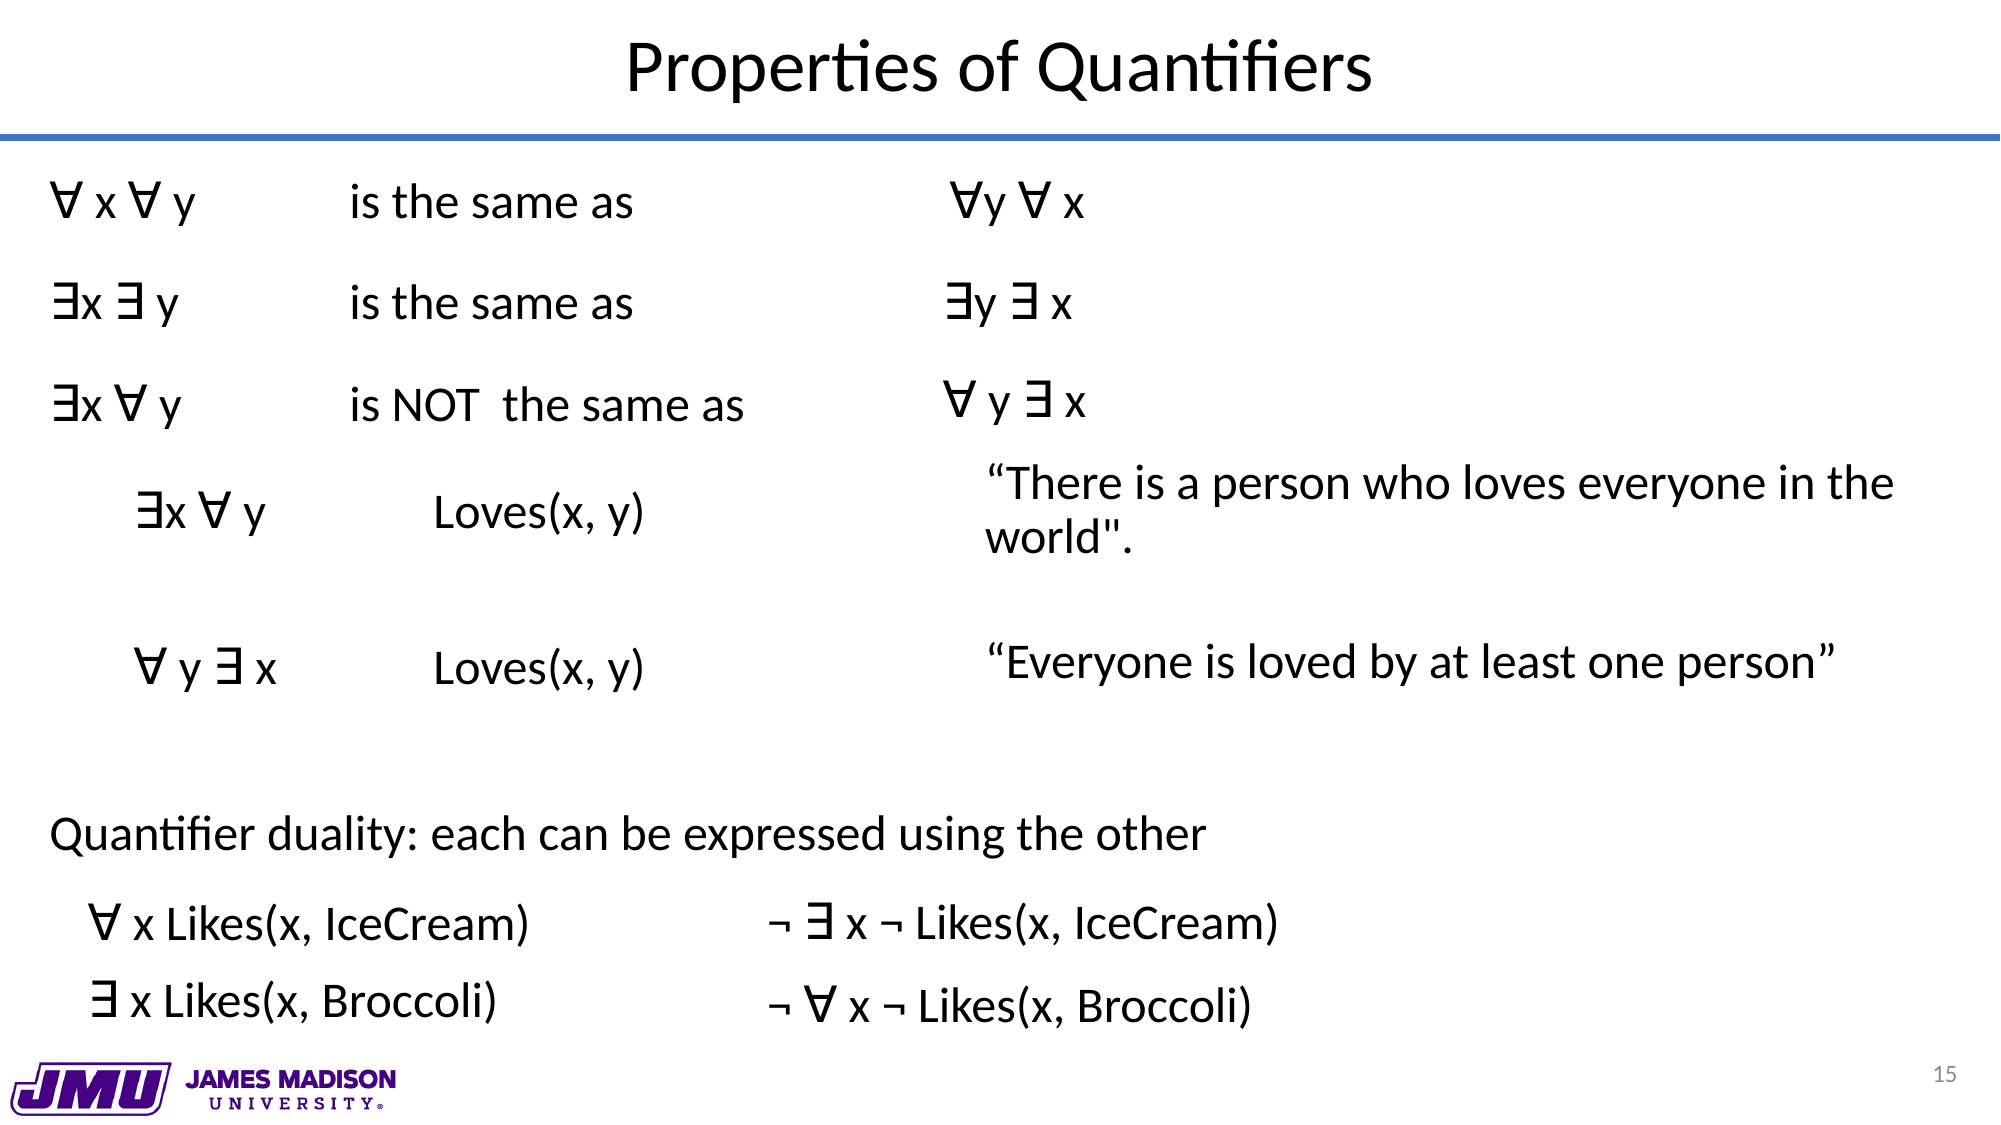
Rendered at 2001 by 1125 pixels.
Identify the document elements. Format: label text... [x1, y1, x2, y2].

text_box ∀ x ∀ y is the same as ∀y ∀ x [34, 168, 1868, 242]
text_box ∃x ∀ y is NOT the same as [34, 370, 786, 444]
text_box “There is a person who loves everyone in the world". [969, 448, 1966, 523]
text_box ∀ x Likes(x, IceCream) [72, 889, 569, 964]
text_box ¬ ∃ x ¬ Likes(x, IceCream) [752, 888, 1553, 963]
title Properties of Quantifiers [0, 0, 2000, 134]
text_box “Everyone is loved by at least one person” [969, 627, 1966, 702]
text_box ∃ x Likes(x, Broccoli) [72, 967, 569, 1041]
text_box ¬ ∀ x ¬ Likes(x, Broccoli) [752, 971, 1432, 1045]
text_box ∀ y ∃ x [927, 367, 1121, 441]
text_box ∃x ∀ y Loves(x, y) [118, 478, 870, 552]
text_box ∃y ∃ x [927, 269, 1121, 343]
text_box ∀ y ∃ x Loves(x, y) [118, 633, 870, 708]
text_box Quantifier duality: each can be expressed using the other [34, 799, 1614, 874]
text_box ∃x ∃ y is the same as [34, 269, 673, 343]
picture [0, 1042, 410, 1125]
slide_number 15 [1870, 1042, 1973, 1103]
